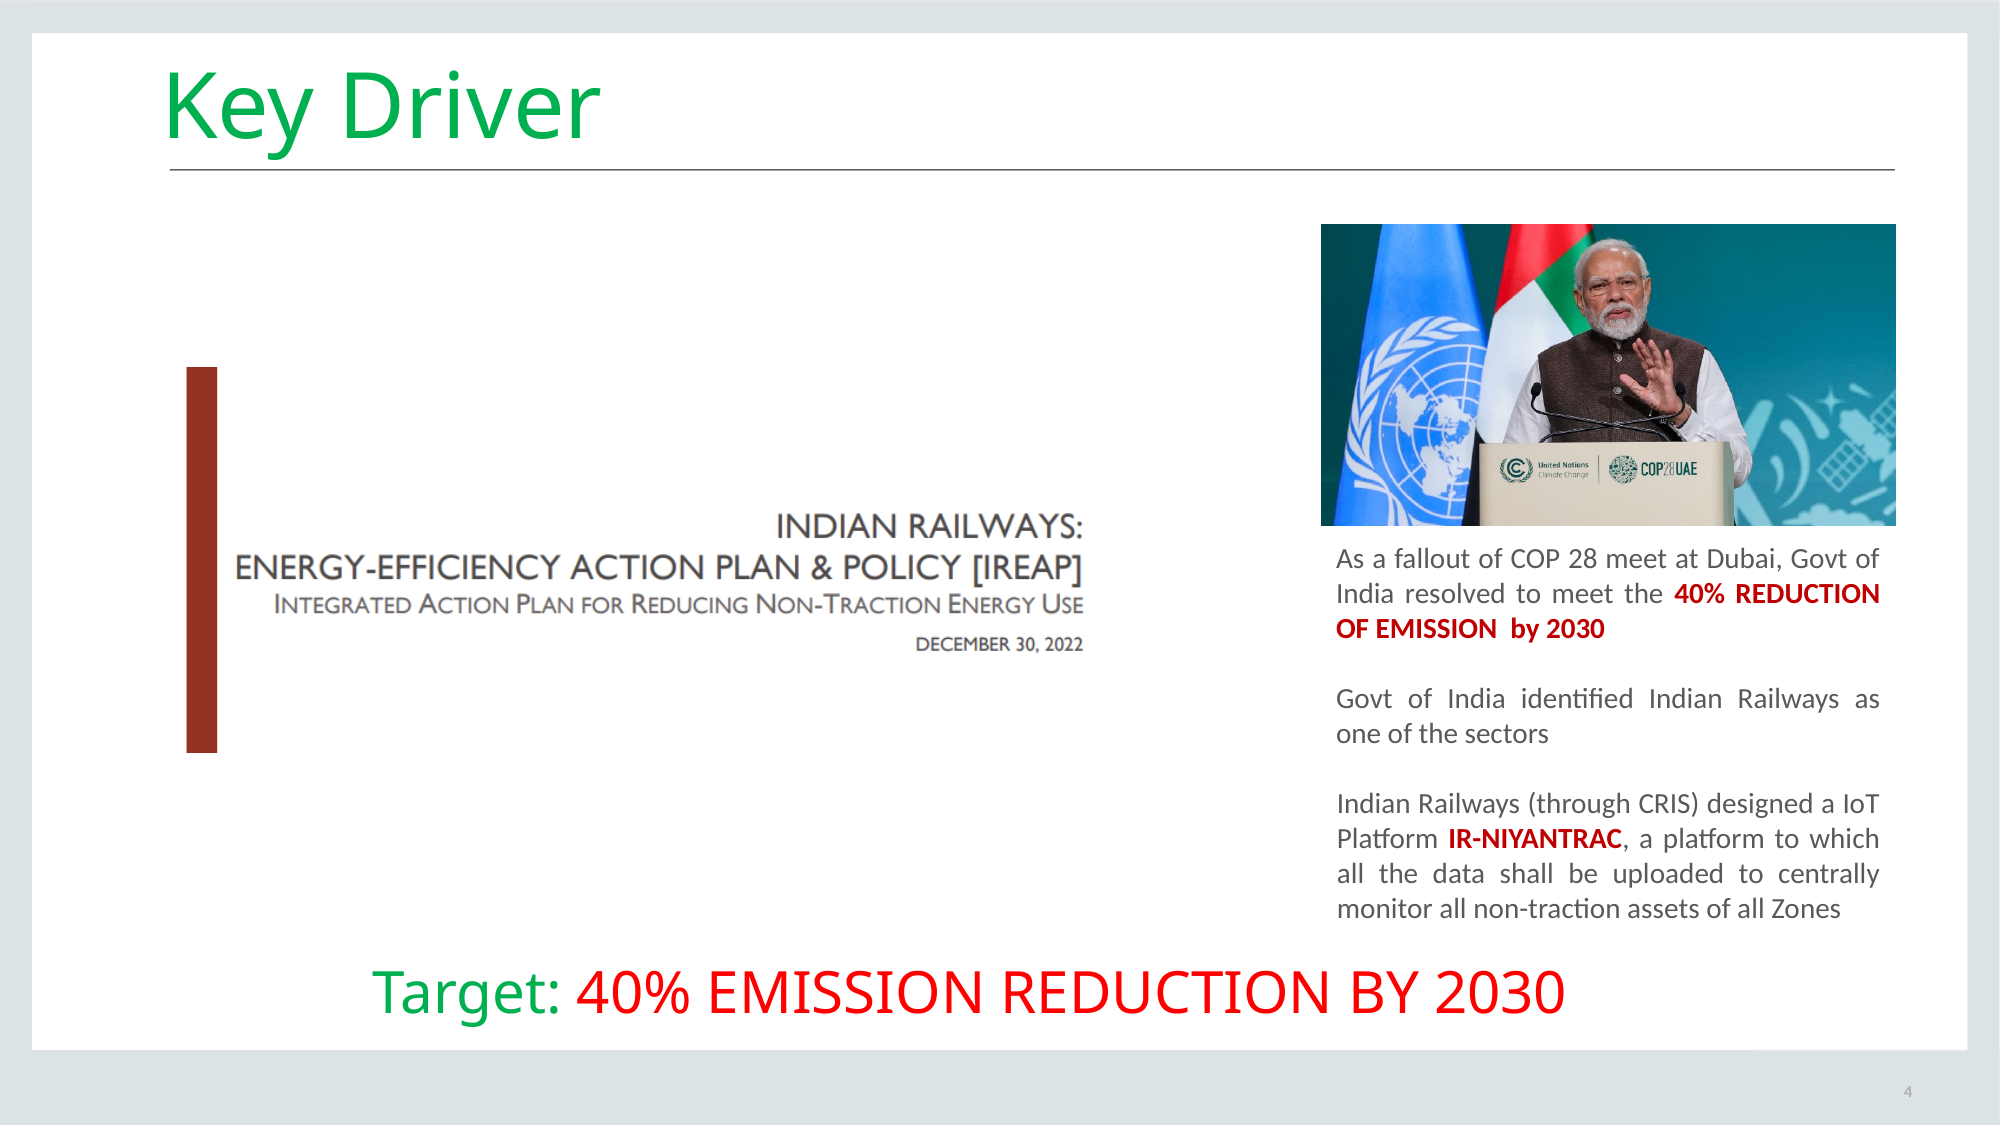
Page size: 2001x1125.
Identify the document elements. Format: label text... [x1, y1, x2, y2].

picture [1321, 224, 1896, 526]
text_box Target: 40% EMISSION REDUCTION BY 2030 [123, 947, 1817, 1033]
text_box As a fallout of COP 28 meet at Dubai, Govt of India resolved to meet the 40% REDUCTION OF EMISSION by 2030 Govt of India identified Indian Railways as one of the sectors [1321, 532, 1896, 757]
text_box Indian Railways (through CRIS) designed a IoT Platform IR-NIYANTRAC, a platform to which all the data shall be uploaded to centrally monitor all non-traction assets of all Zones [1322, 776, 1895, 932]
picture [1790, 352, 1795, 365]
picture [169, 367, 1100, 753]
picture [1785, 343, 1792, 350]
text_box Key Driver [146, 0, 1872, 218]
slide_number 4 [1850, 1075, 1913, 1106]
picture [15, 1045, 1759, 1125]
